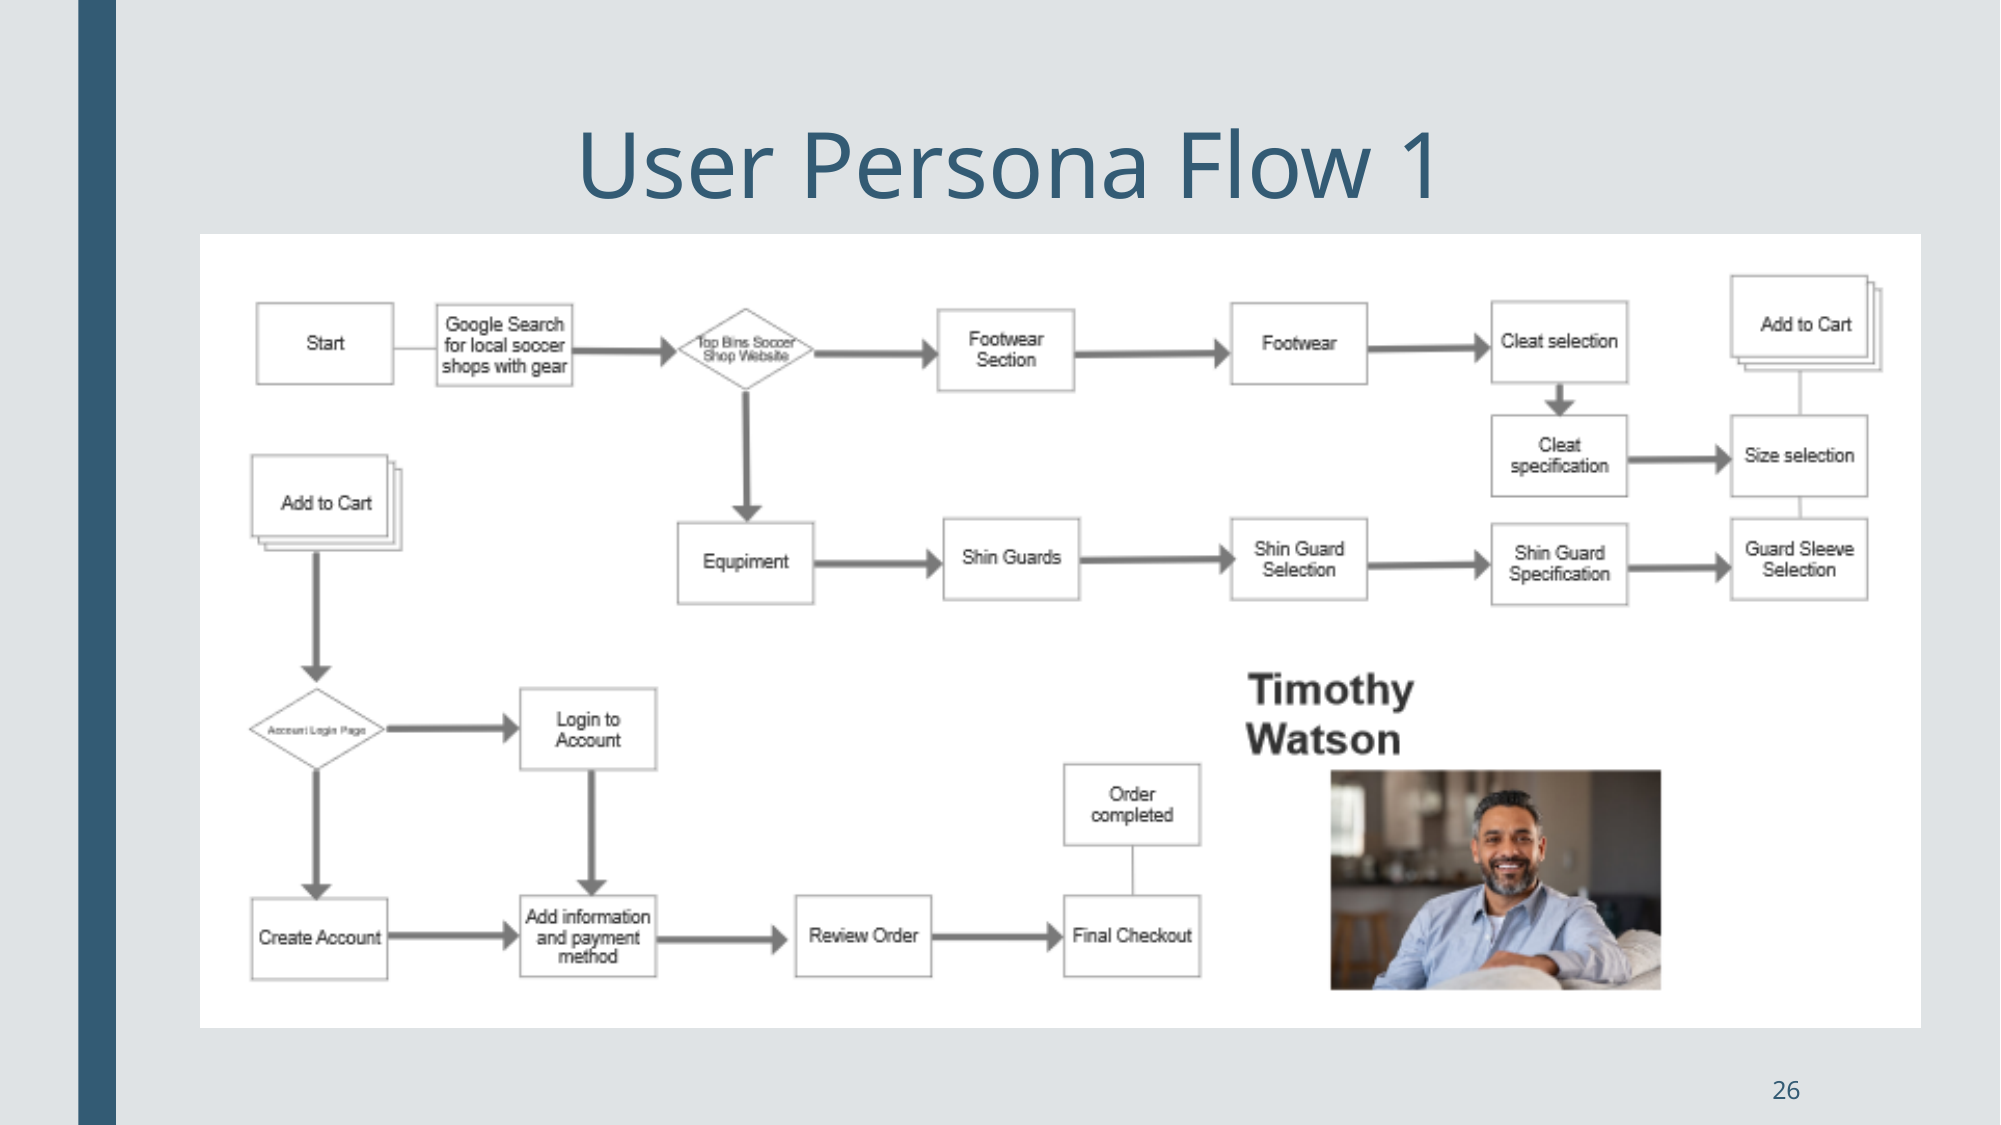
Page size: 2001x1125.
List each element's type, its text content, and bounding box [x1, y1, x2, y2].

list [199, 234, 1921, 1028]
title User Persona Flow 1 [225, 112, 1800, 234]
slide_number 26 [1553, 1058, 1816, 1125]
